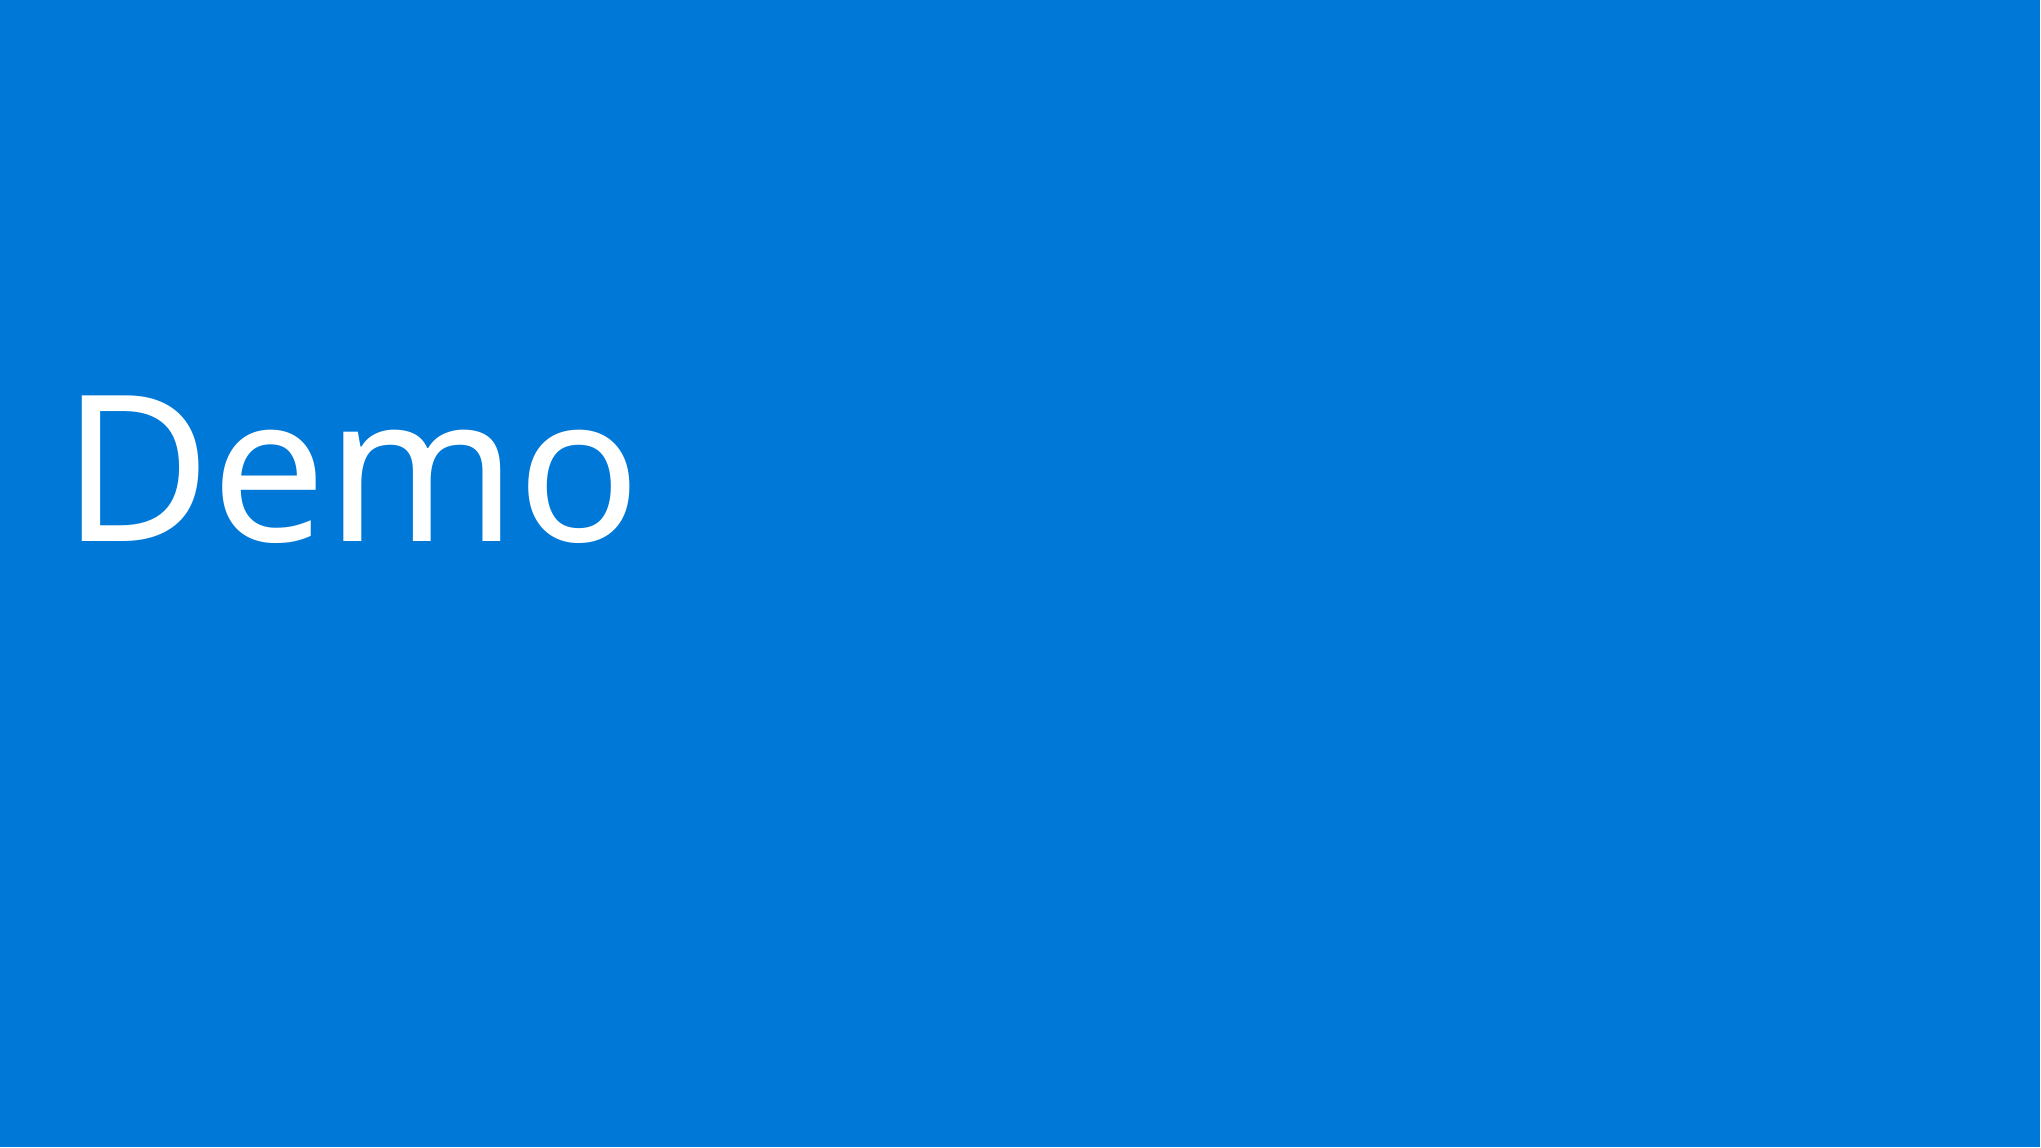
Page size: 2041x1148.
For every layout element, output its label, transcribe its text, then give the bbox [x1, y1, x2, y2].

list Demo [32, 341, 1650, 600]
